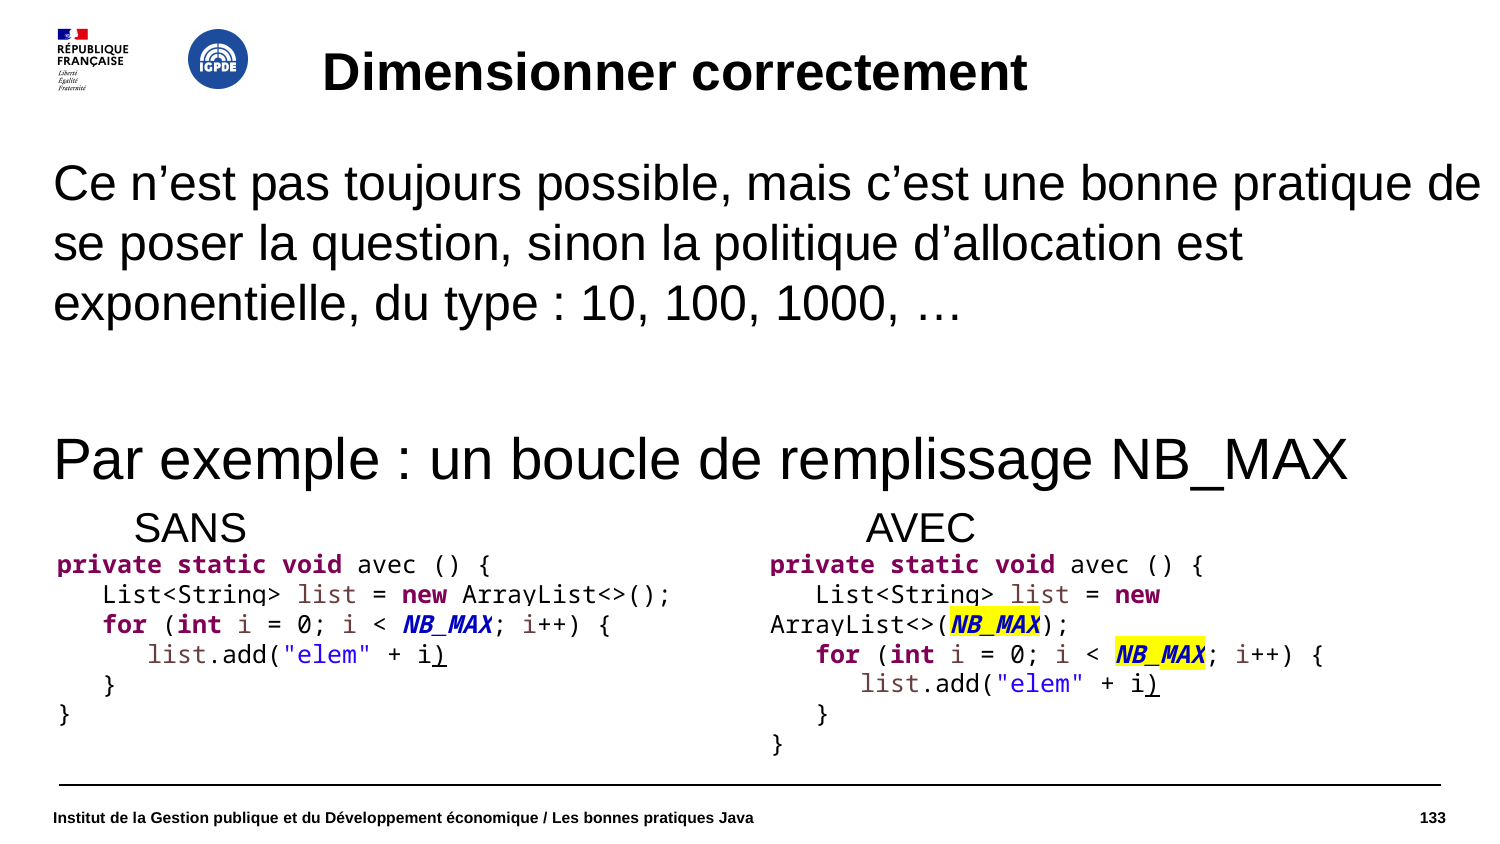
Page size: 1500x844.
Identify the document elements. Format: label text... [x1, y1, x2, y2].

title Dimensionner correctement [322, 44, 1282, 116]
slide_number 133 [1224, 787, 1447, 844]
footer Institut de la Gestion publique et du Développement économique / Les bonnes pratiques Java [53, 787, 780, 844]
text_box private static void avec () { List<String> list = new ArrayList<>(); for (int i = 0; i < NB_MAX; i++) { list.add("elem" + i) } } [42, 540, 894, 749]
text_box private static void avec () { List<String> list = new ArrayList<>(NB_MAX); for (int i = 0; i < NB_MAX; i++) { list.add("elem" + i) } } [755, 540, 1479, 779]
list Ce n’est pas toujours possible, mais c’est une bonne pratique de se poser la question, sinon la politique d’allocation est exponentielle, du type : 10, 100, 1000, … Par exemple : un boucle de remplissage NB_MAX SANS AVEC [53, 150, 1500, 729]
picture [47, 18, 139, 101]
picture [188, 29, 248, 89]
